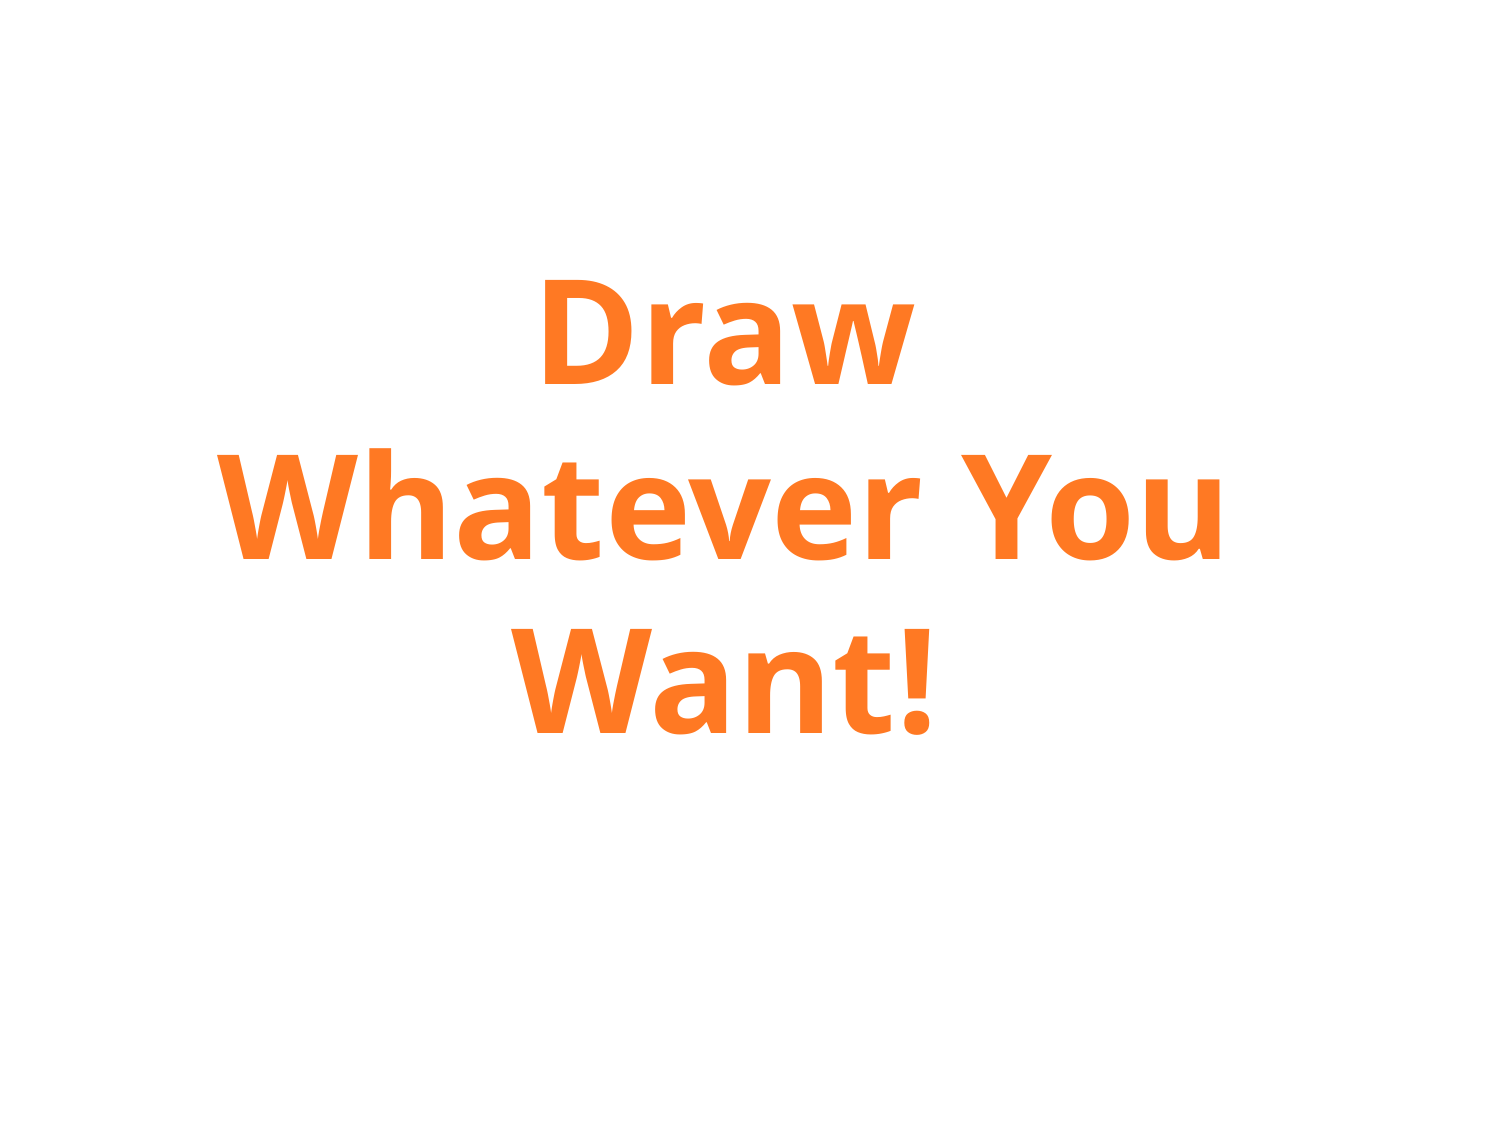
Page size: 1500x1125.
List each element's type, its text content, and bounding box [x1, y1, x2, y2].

title Draw Whatever You Want! [157, 407, 1293, 595]
